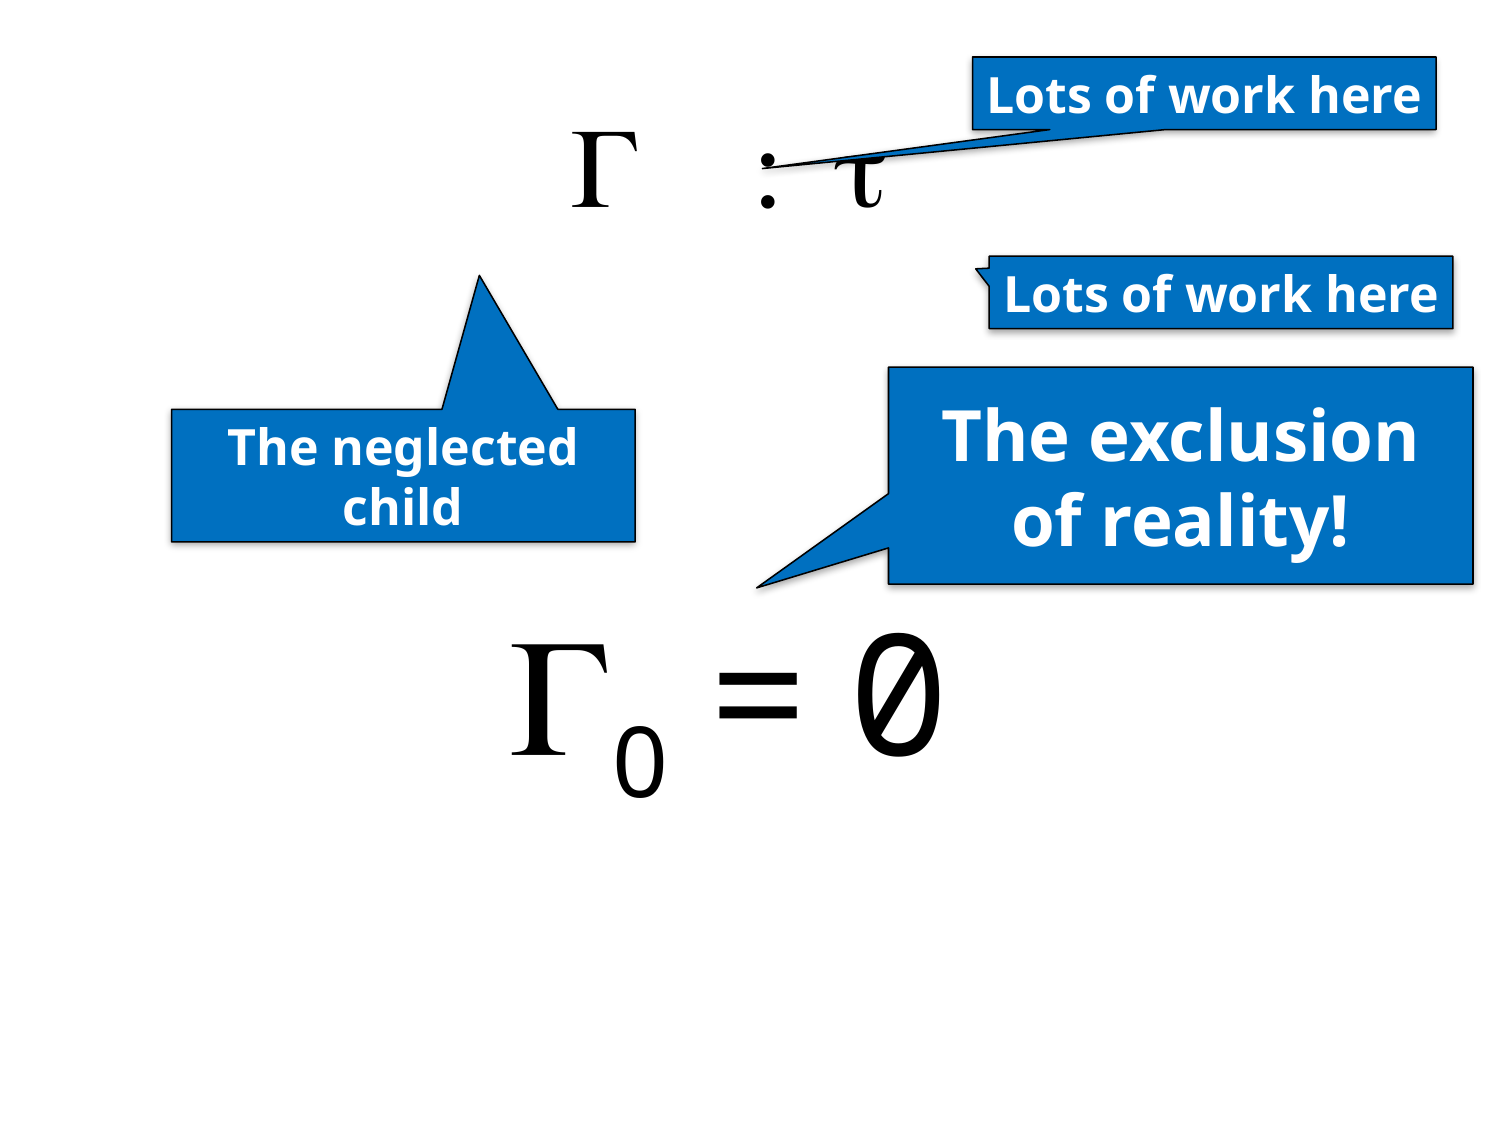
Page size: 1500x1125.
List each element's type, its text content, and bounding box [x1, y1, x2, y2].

text_box The exclusion of reality! [755, 366, 1474, 589]
text_box Lots of work here [761, 56, 1437, 170]
text_box The neglected child [170, 274, 636, 543]
text_box Lots of work here [975, 255, 1454, 330]
